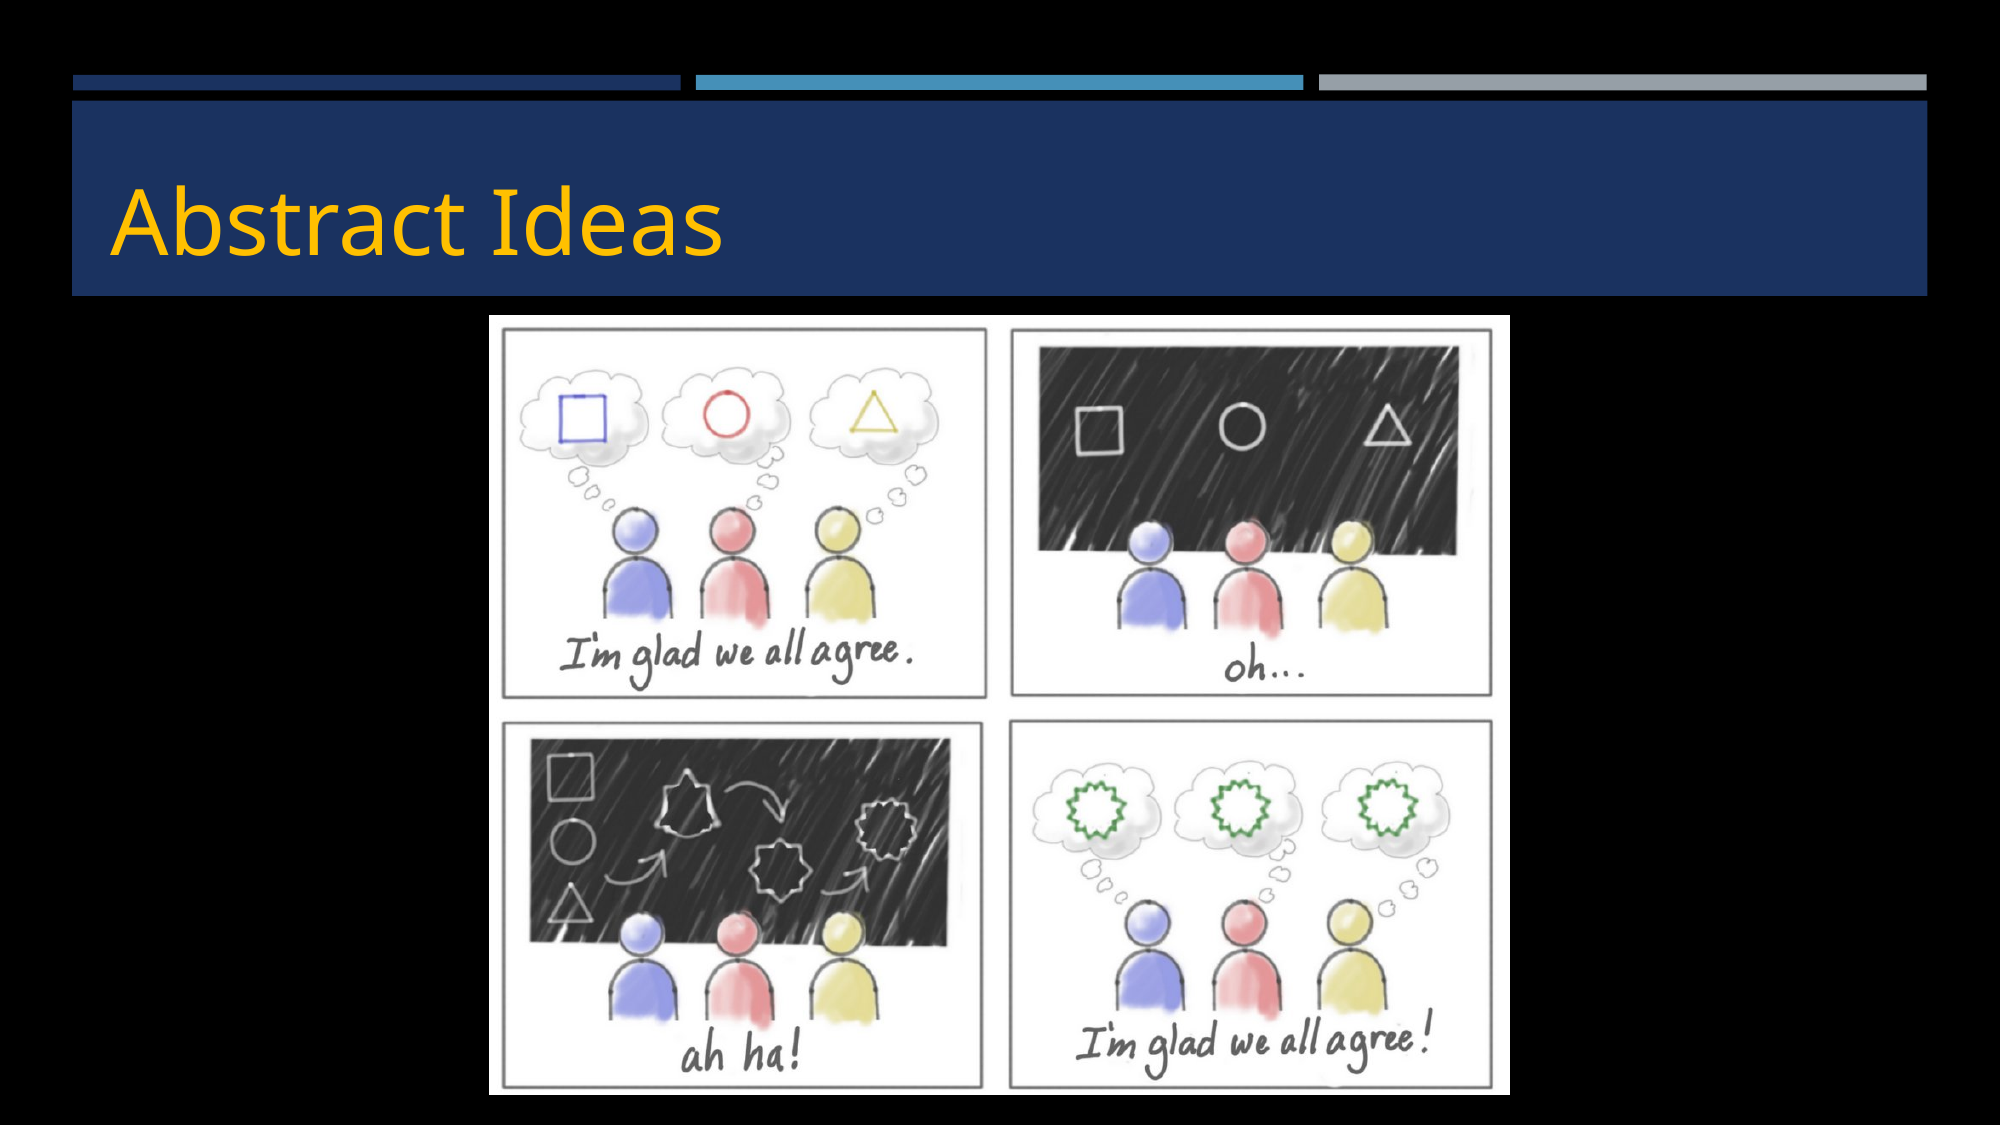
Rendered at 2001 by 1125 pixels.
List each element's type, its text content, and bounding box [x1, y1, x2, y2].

title Abstract Ideas [95, 115, 1905, 282]
picture [489, 315, 1511, 1096]
